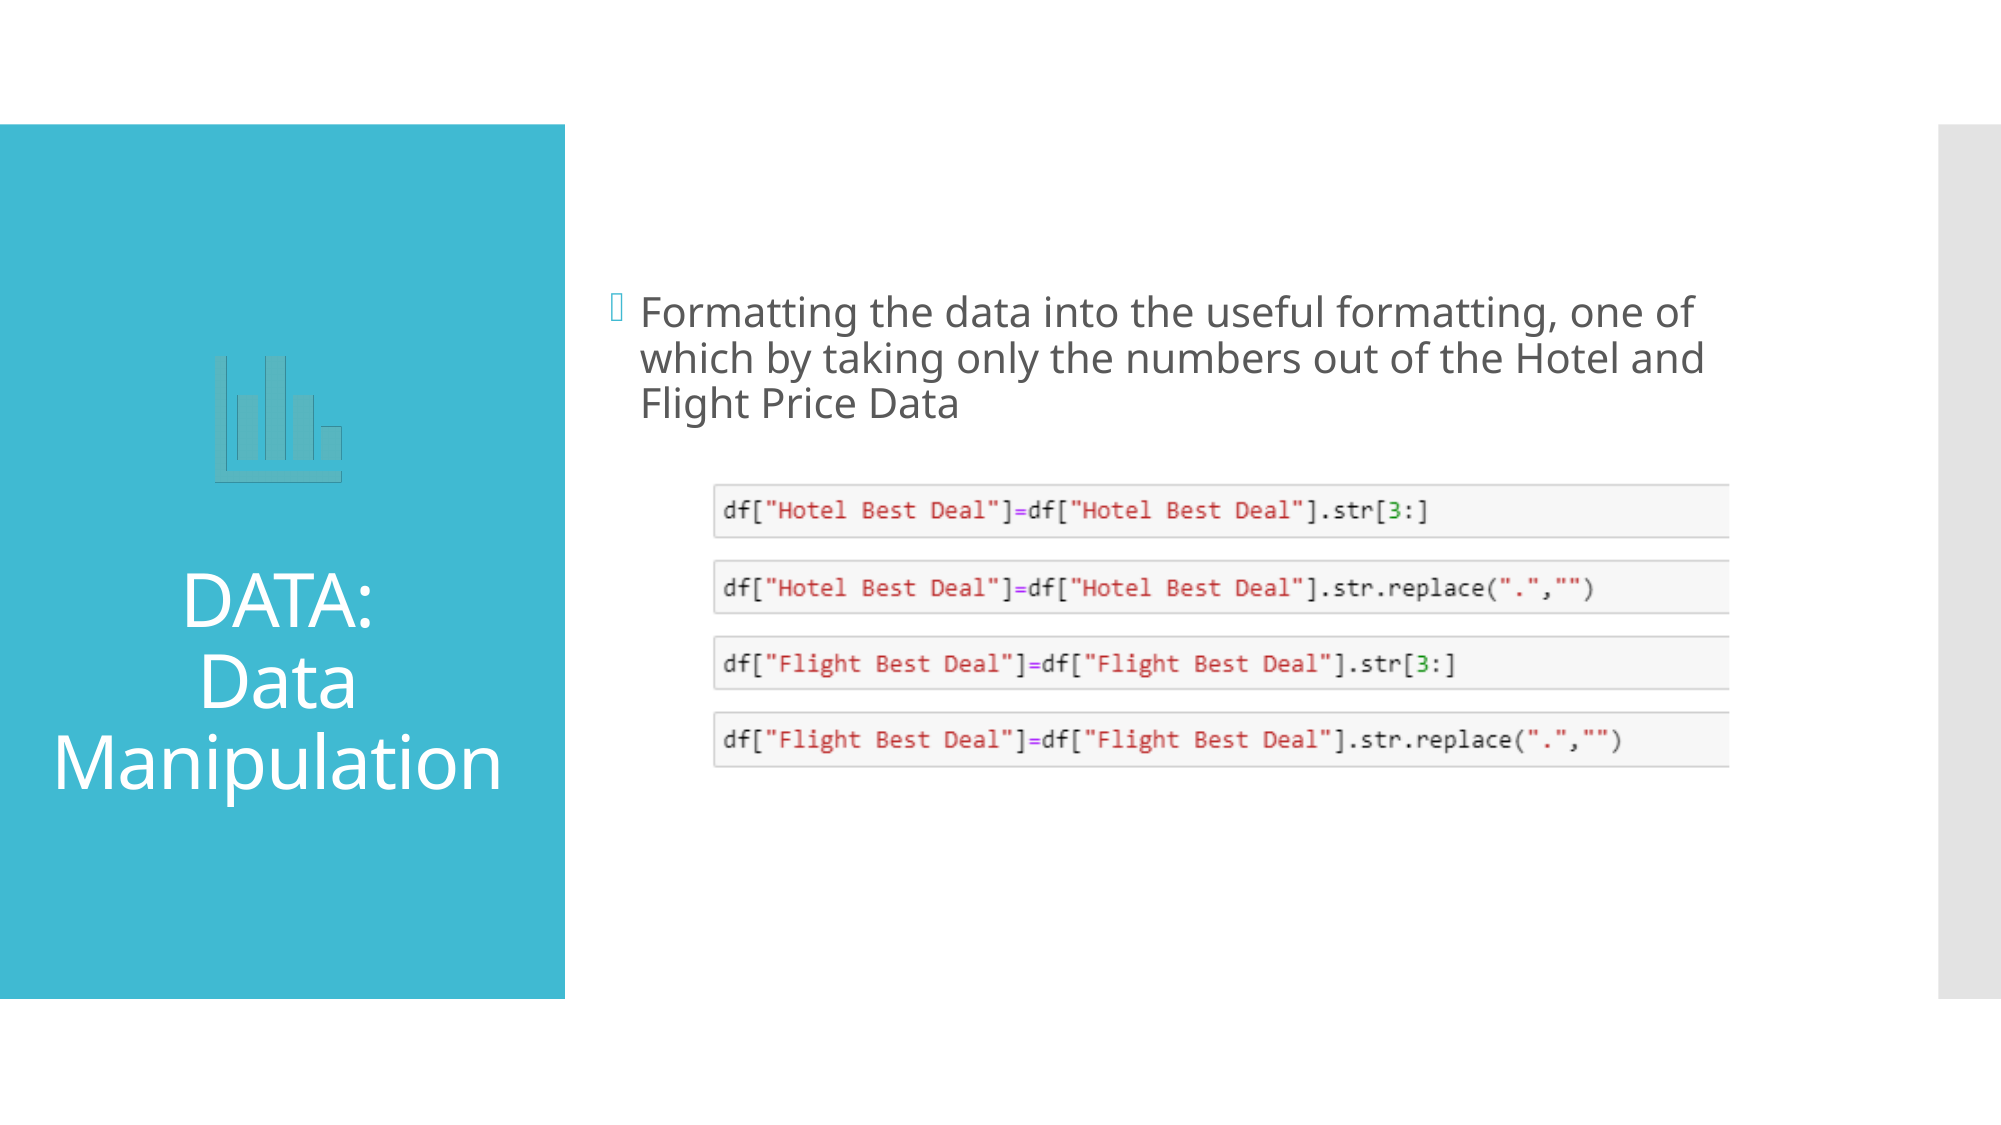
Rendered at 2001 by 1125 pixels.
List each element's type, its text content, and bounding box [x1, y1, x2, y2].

title DATA: Data Manipulation [0, 183, 564, 942]
list Formatting the data into the useful formatting, one of which by taking only the numbers out of the Hotel and Flight Price Data [594, 95, 1762, 624]
picture [703, 470, 1730, 777]
text_box [188, 330, 367, 509]
